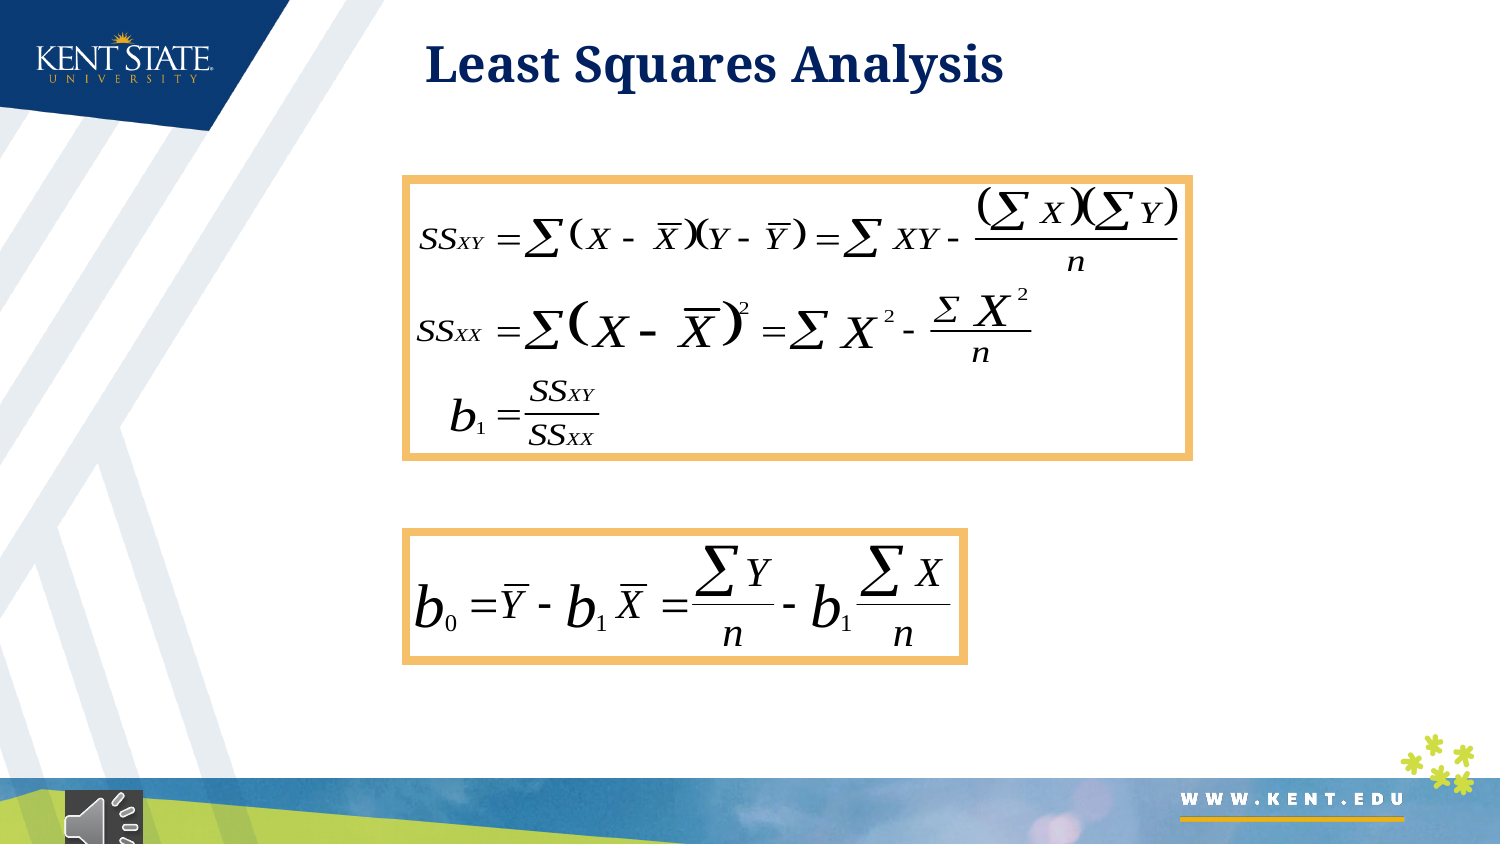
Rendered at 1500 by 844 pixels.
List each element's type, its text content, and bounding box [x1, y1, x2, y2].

title Least Squares Analysis [410, 35, 1249, 98]
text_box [410, 183, 1186, 657]
picture [0, 0, 1500, 844]
